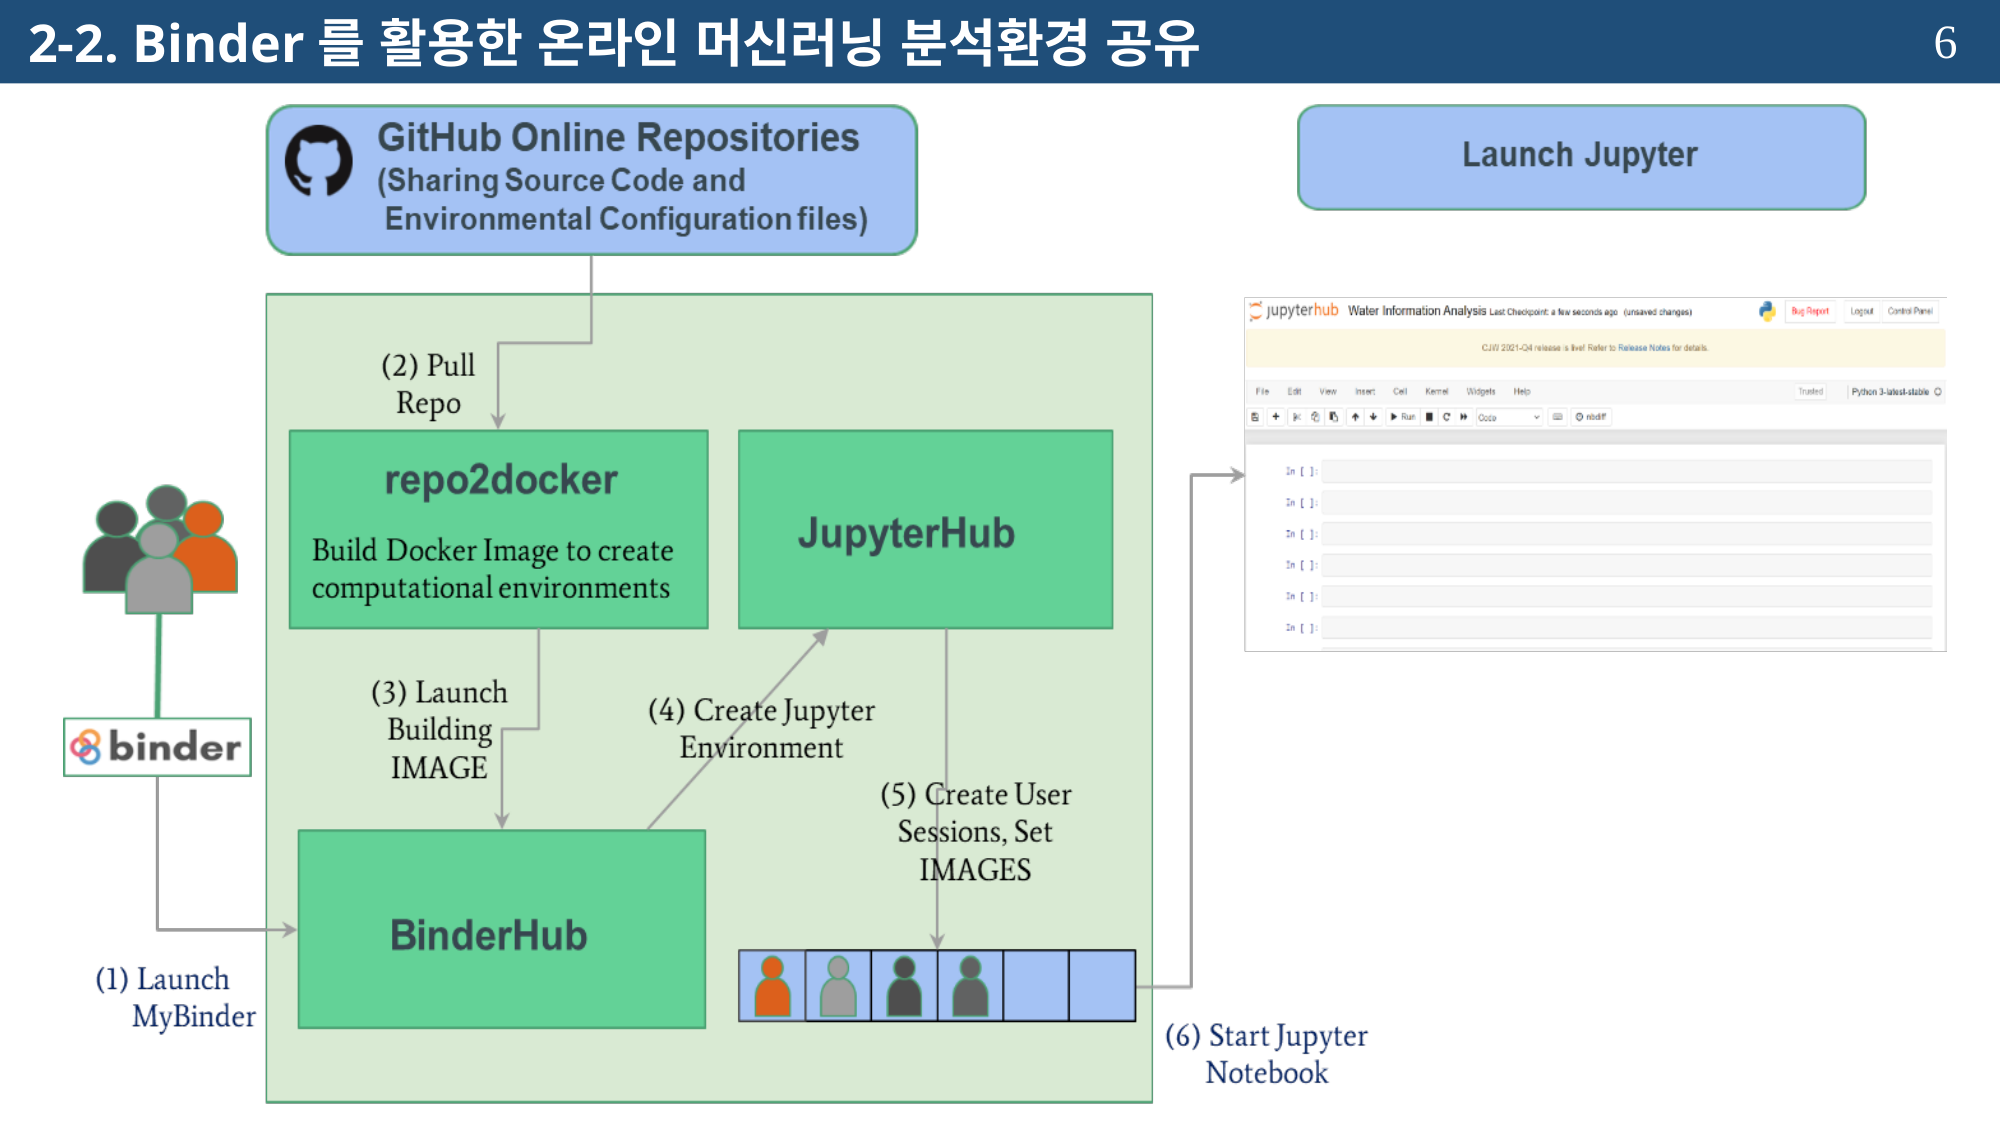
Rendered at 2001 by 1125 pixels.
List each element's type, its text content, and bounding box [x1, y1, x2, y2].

picture [63, 92, 1947, 1112]
text_box 2-2. Binder를 활용한 온라인 머신러닝 분석환경 공유 [13, 75, 1334, 80]
text_box [0, 75, 2000, 84]
text_box [0, 0, 2000, 75]
